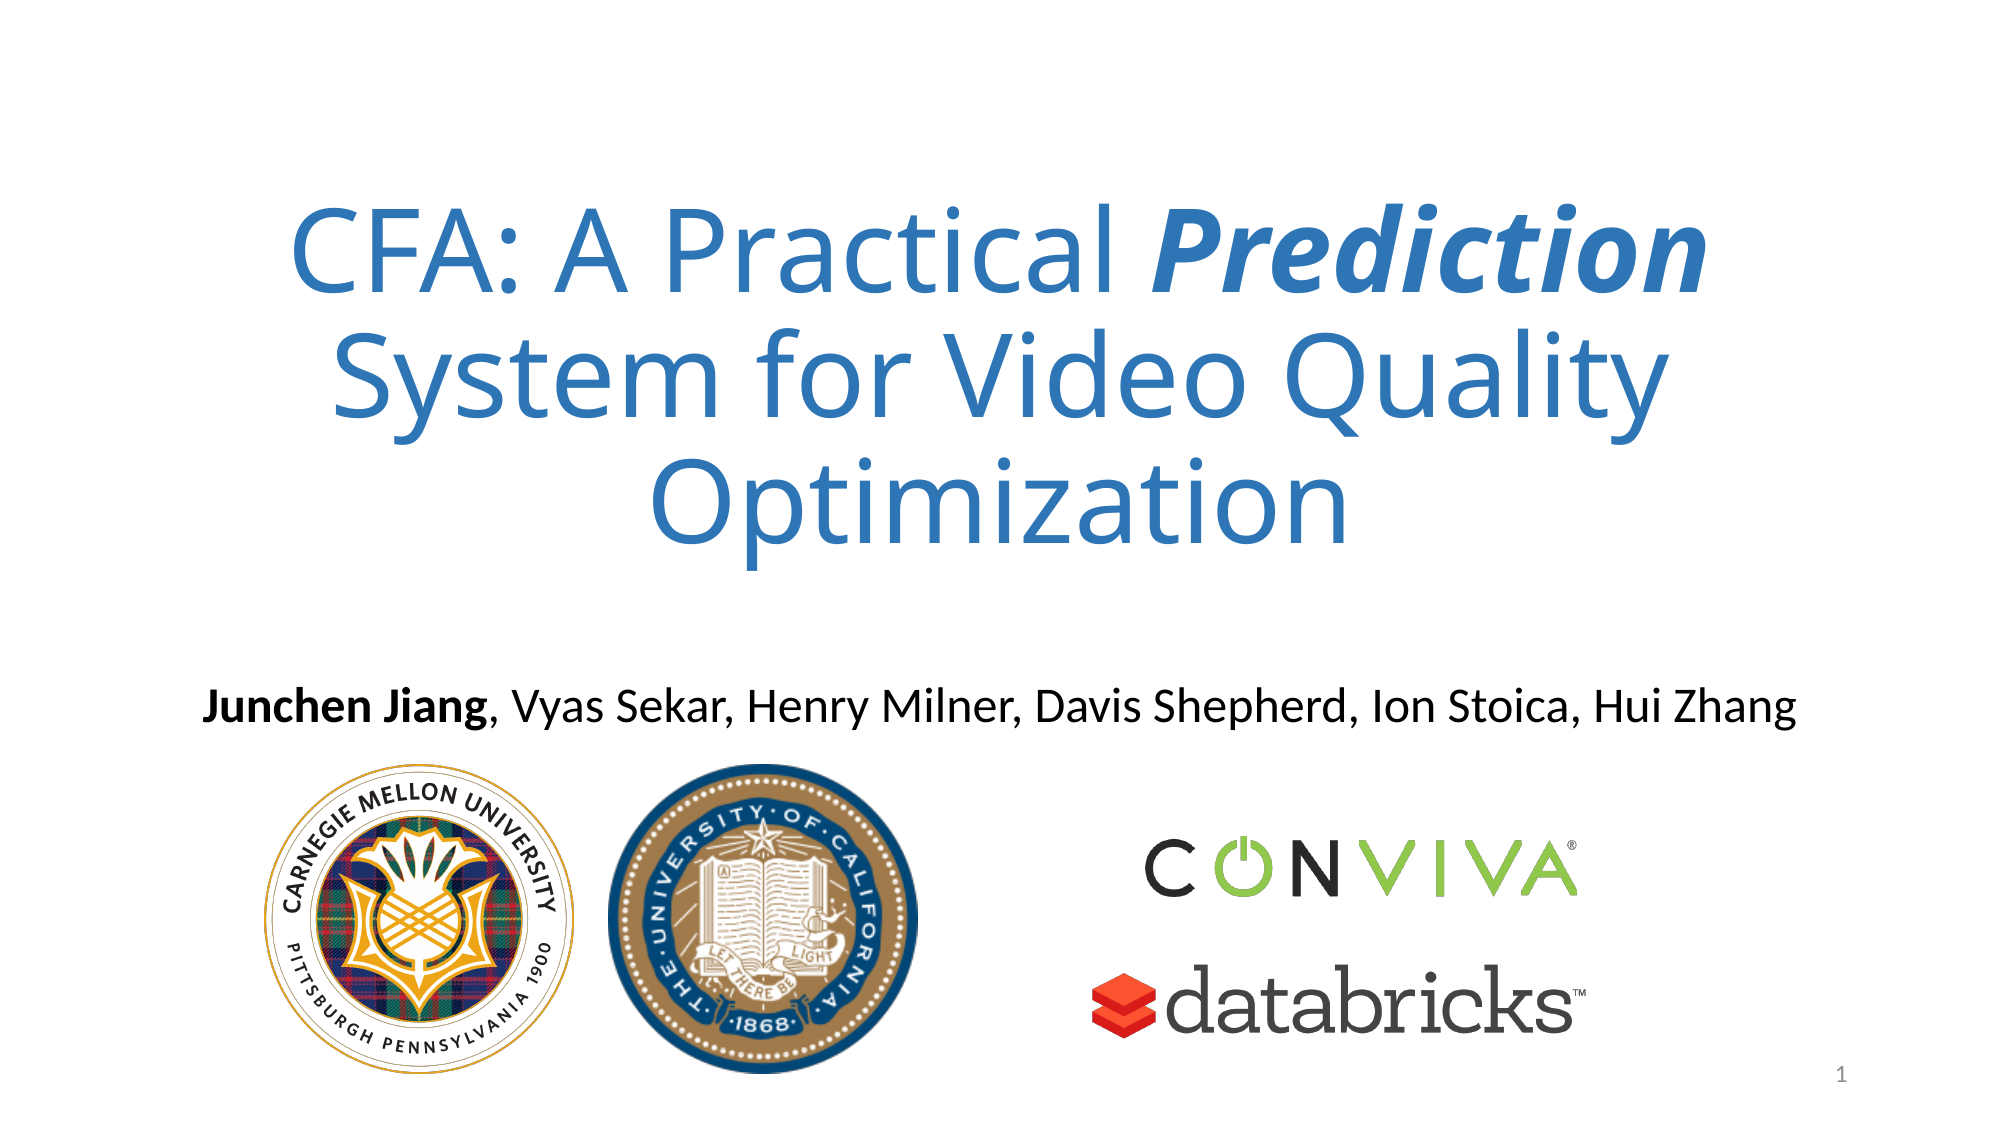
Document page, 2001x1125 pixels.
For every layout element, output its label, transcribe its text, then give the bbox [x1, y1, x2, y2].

picture [1082, 956, 1589, 1043]
picture [1145, 836, 1577, 897]
subtitle Junchen Jiang, Vyas Sekar, Henry Milner, Davis Shepherd, Ion Stoica, Hui Zhang [160, 590, 1840, 863]
picture [264, 764, 574, 1074]
picture [608, 764, 918, 1074]
slide_number 1 [1412, 1042, 1863, 1103]
title CFA: A Practical Prediction System for Video Quality Optimization [180, 184, 1820, 576]
